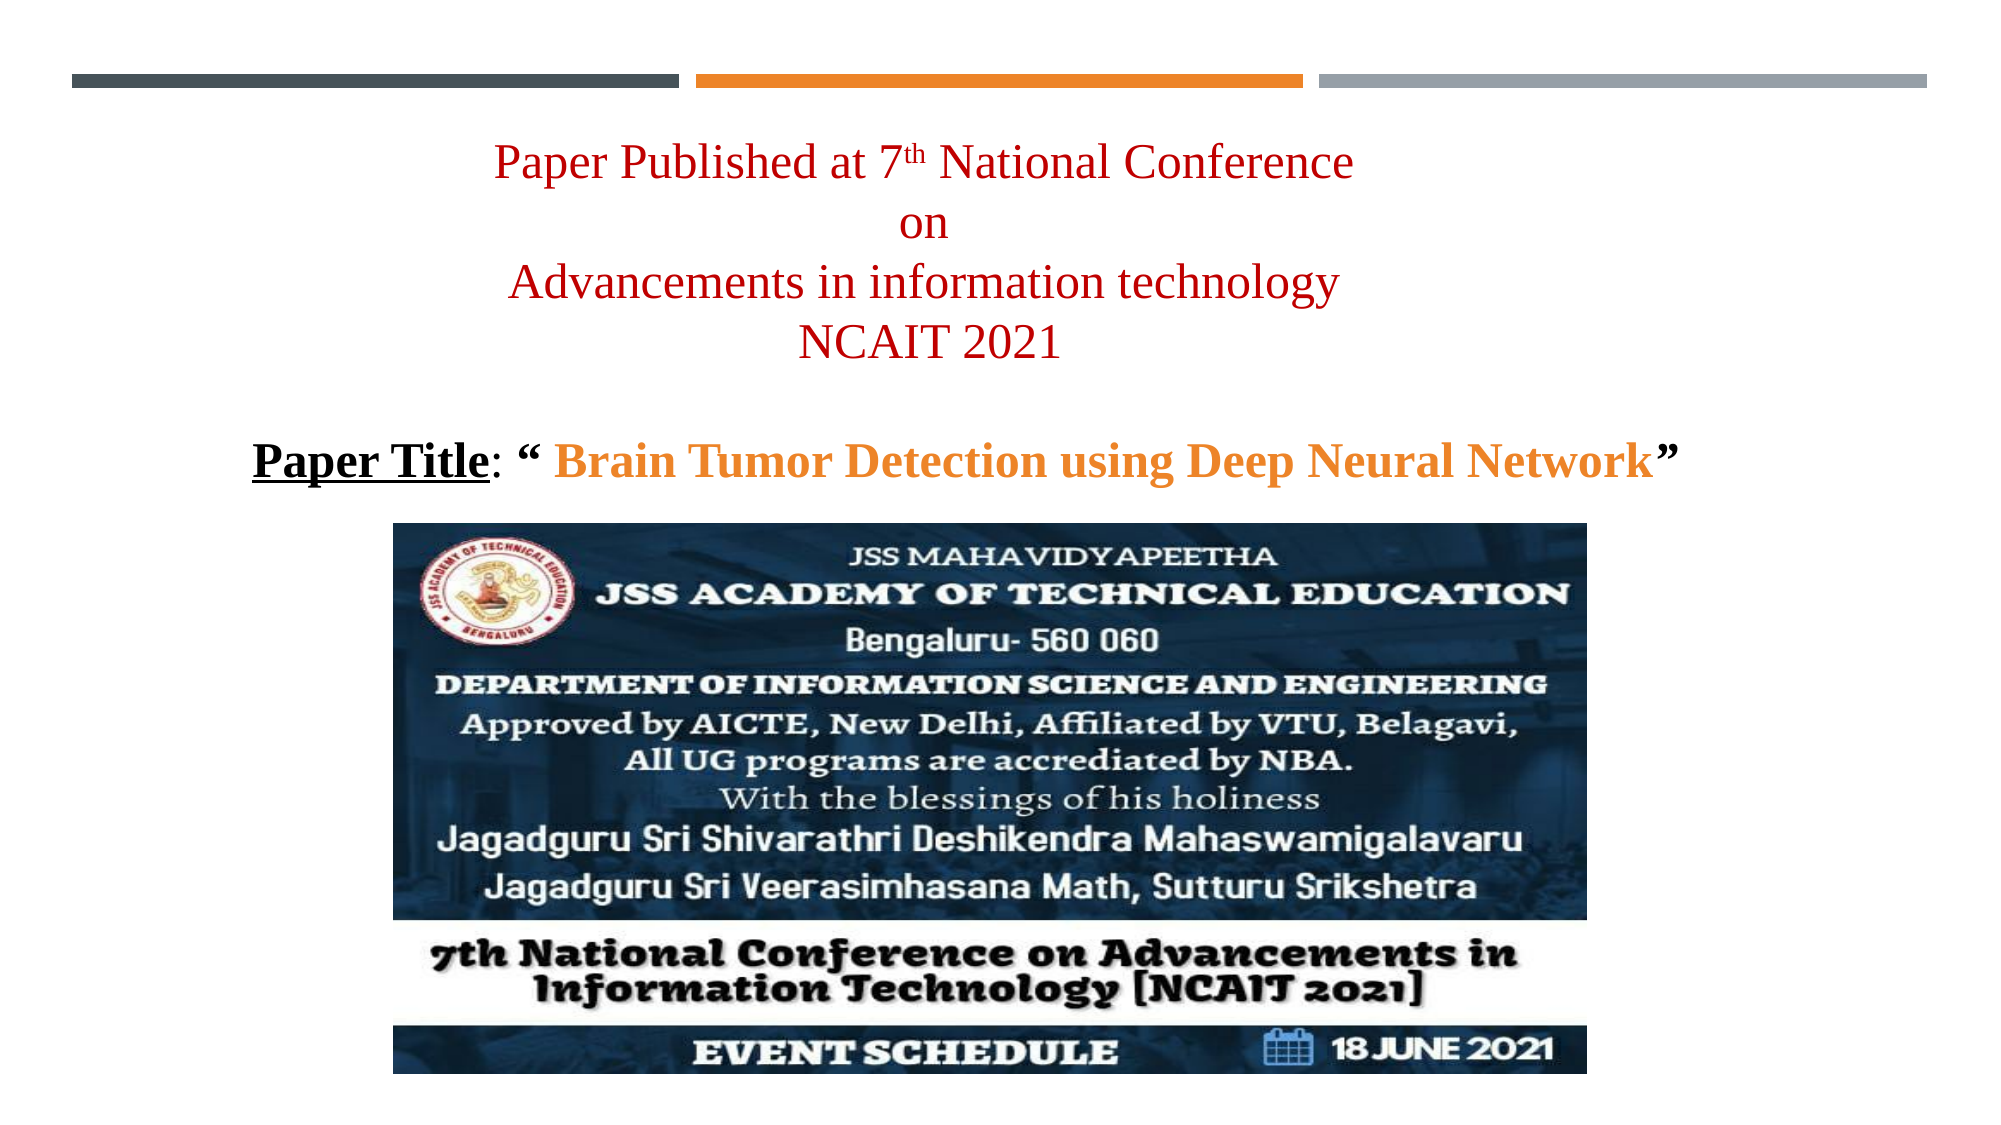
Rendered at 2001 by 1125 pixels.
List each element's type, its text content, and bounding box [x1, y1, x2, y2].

picture [393, 522, 1588, 1074]
text_box Paper Title: “ Brain Tumor Detection using Deep Neural Network” [145, 419, 1785, 495]
text_box Paper Published at 7th National Conference on Advancements in information technology NCAIT 2021 [371, 121, 1489, 377]
